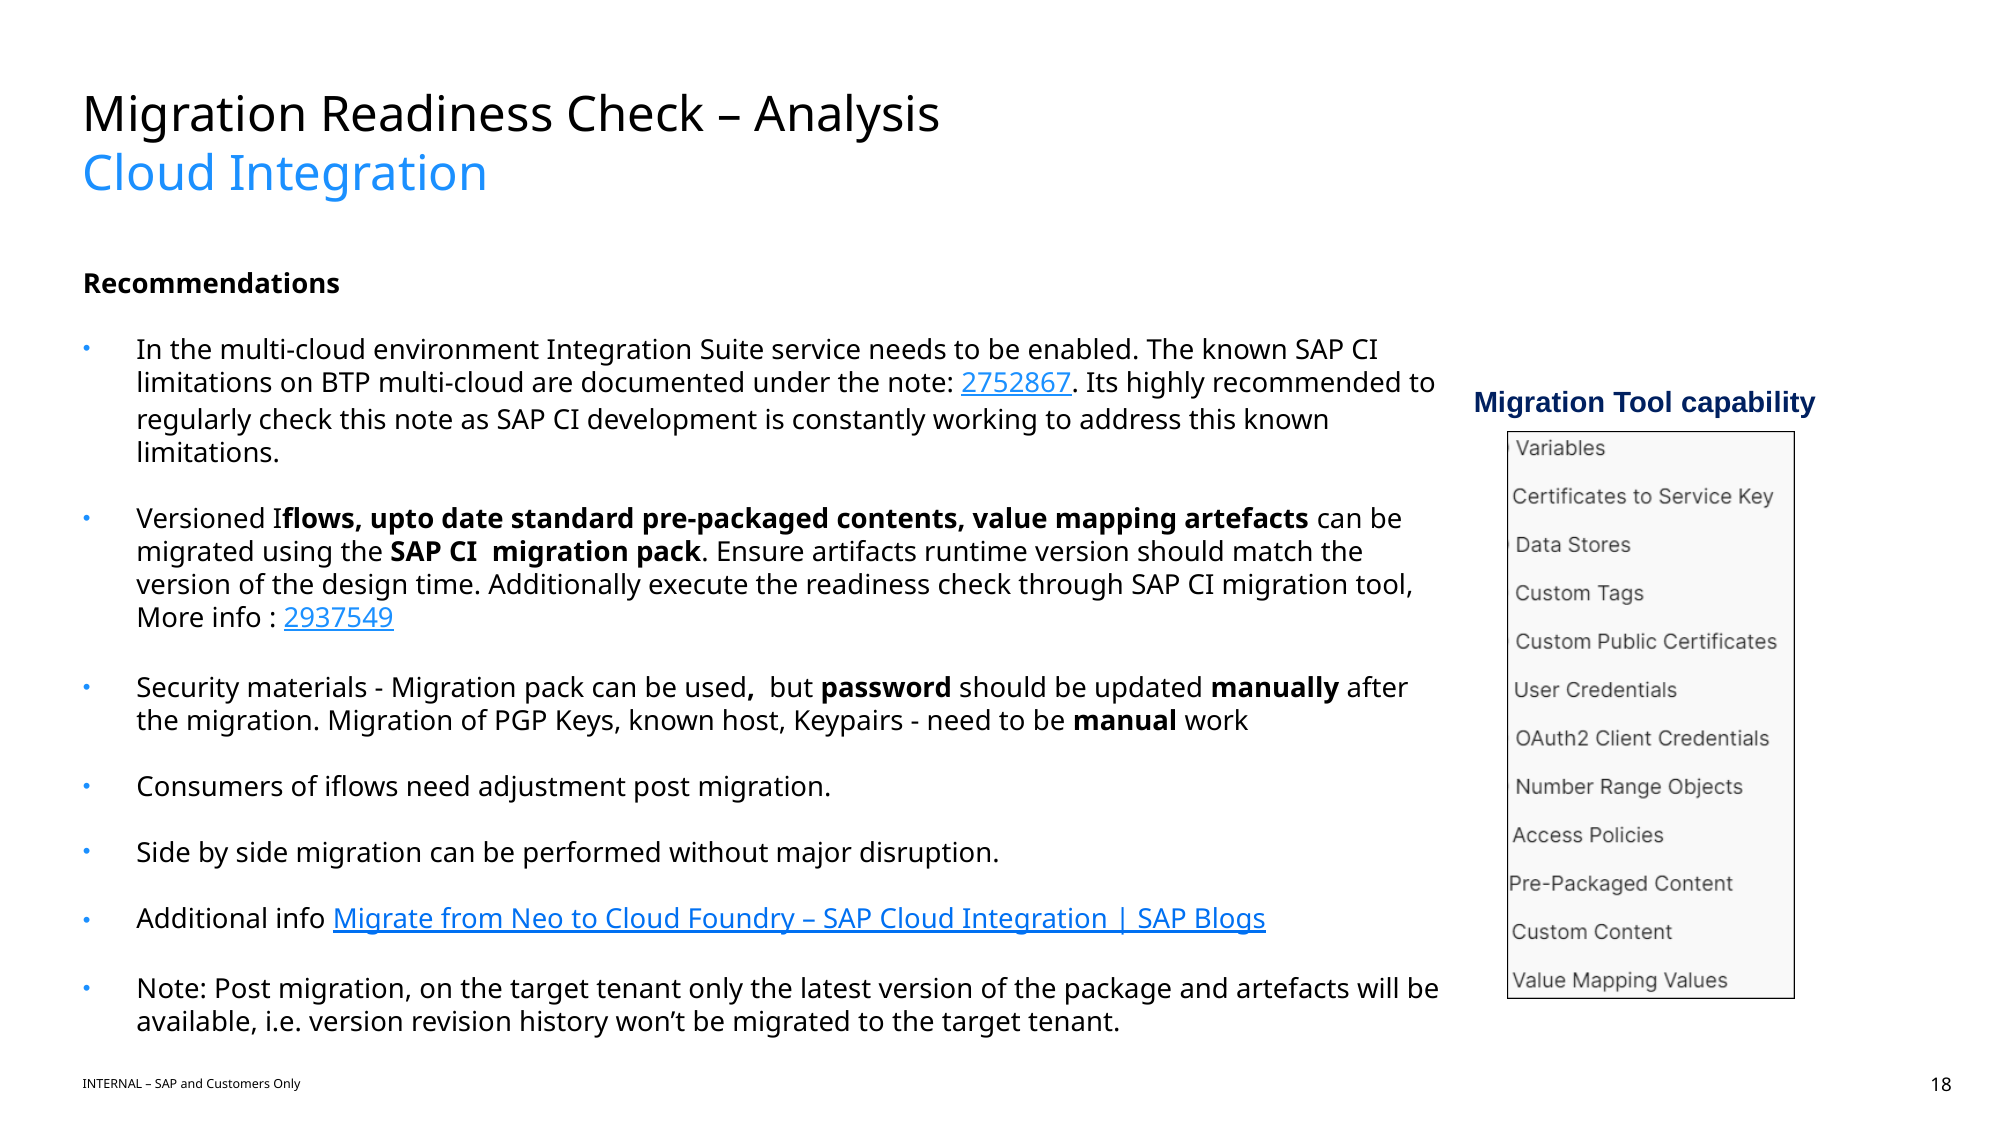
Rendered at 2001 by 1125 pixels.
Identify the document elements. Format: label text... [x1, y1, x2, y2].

list Recommendations In the multi-cloud environment Integration Suite service needs to be enabled. The known SAP CI limitations on BTP multi-cloud are documented under the note: 2752867. Its highly recommended to regularly check this note as SAP CI development is constantly working to address this known limitations. Versioned Iflows, upto date standard pre-packaged contents, value mapping artefacts can be migrated using the SAP CI migration pack. Ensure artifacts runtime version should match the version of the design time. Additionally execute the readiness check through SAP CI migration tool, More info : 2937549 Security materials - Migration pack can be used, but password should be updated manually after the migration. Migration of PGP Keys, known host, Keypairs - need to be manual work Consumers of iflows need adjustment post migration. Side by side migration can be performed without major disruption. Additional info Migrate from Neo to Cloud Foundry – SAP Cloud Integration | SAP Blogs Note: Post migration, on the target tenant only the latest version of the package and artefacts will be available, i.e. version revision history won’t be migrated to the target tenant. [82, 265, 1450, 1040]
picture [1507, 430, 1795, 1000]
text_box Migration Tool capability [1458, 375, 1892, 426]
title Migration Readiness Check – Analysis Cloud Integration [82, 82, 1918, 202]
